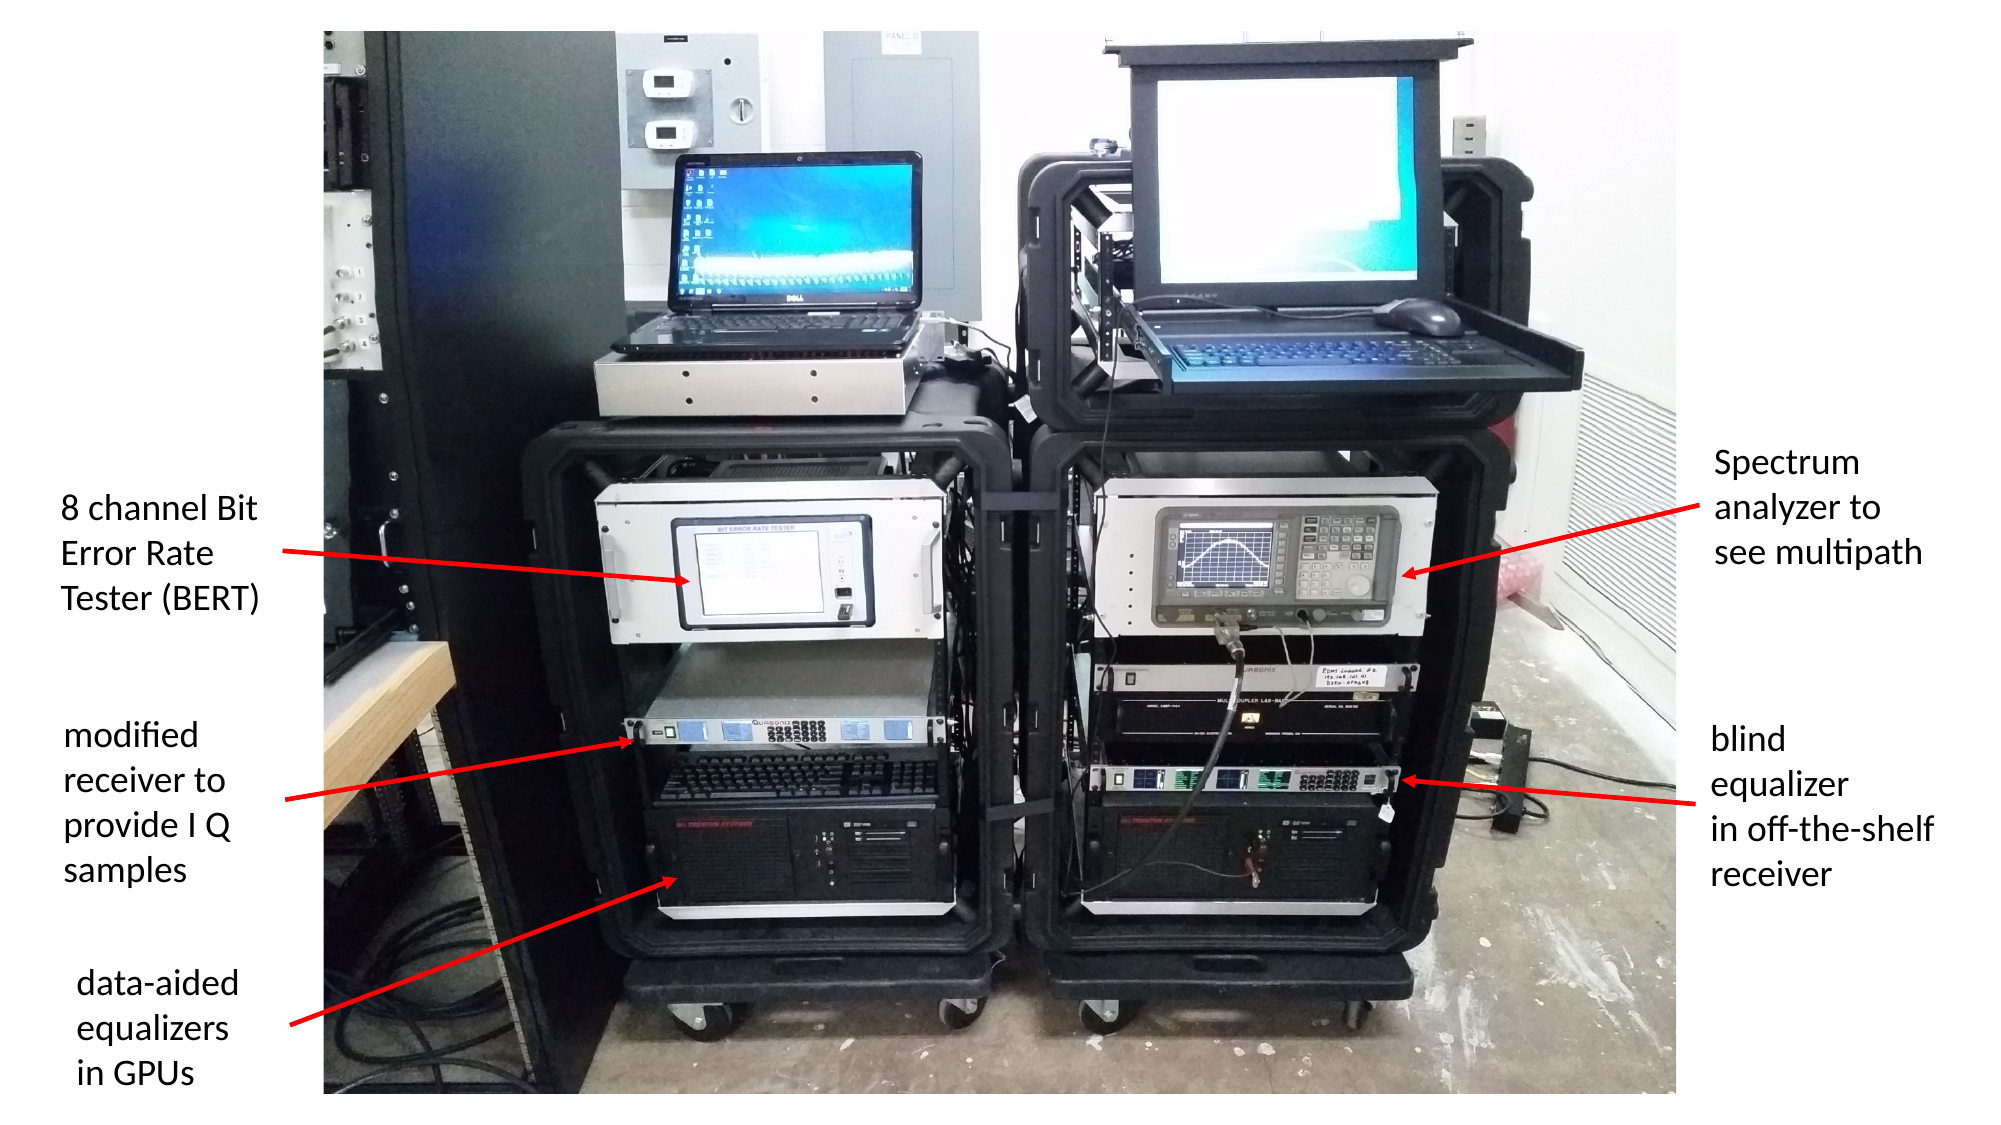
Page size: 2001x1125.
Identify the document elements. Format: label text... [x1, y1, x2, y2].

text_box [285, 740, 634, 801]
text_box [1401, 779, 1696, 806]
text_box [1401, 505, 1700, 577]
text_box blind equalizer in off-the-shelf receiver [1695, 706, 1958, 902]
text_box data-aided equalizers in GPUs [61, 950, 290, 1101]
text_box Spectrum analyzer to see multipath [1699, 430, 1950, 580]
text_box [282, 551, 690, 582]
text_box modified receiver to provide I Q samples [48, 702, 286, 898]
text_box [289, 877, 678, 1026]
picture [323, 31, 1677, 1094]
text_box 8 channel Bit Error Rate Tester (BERT) [45, 475, 283, 626]
